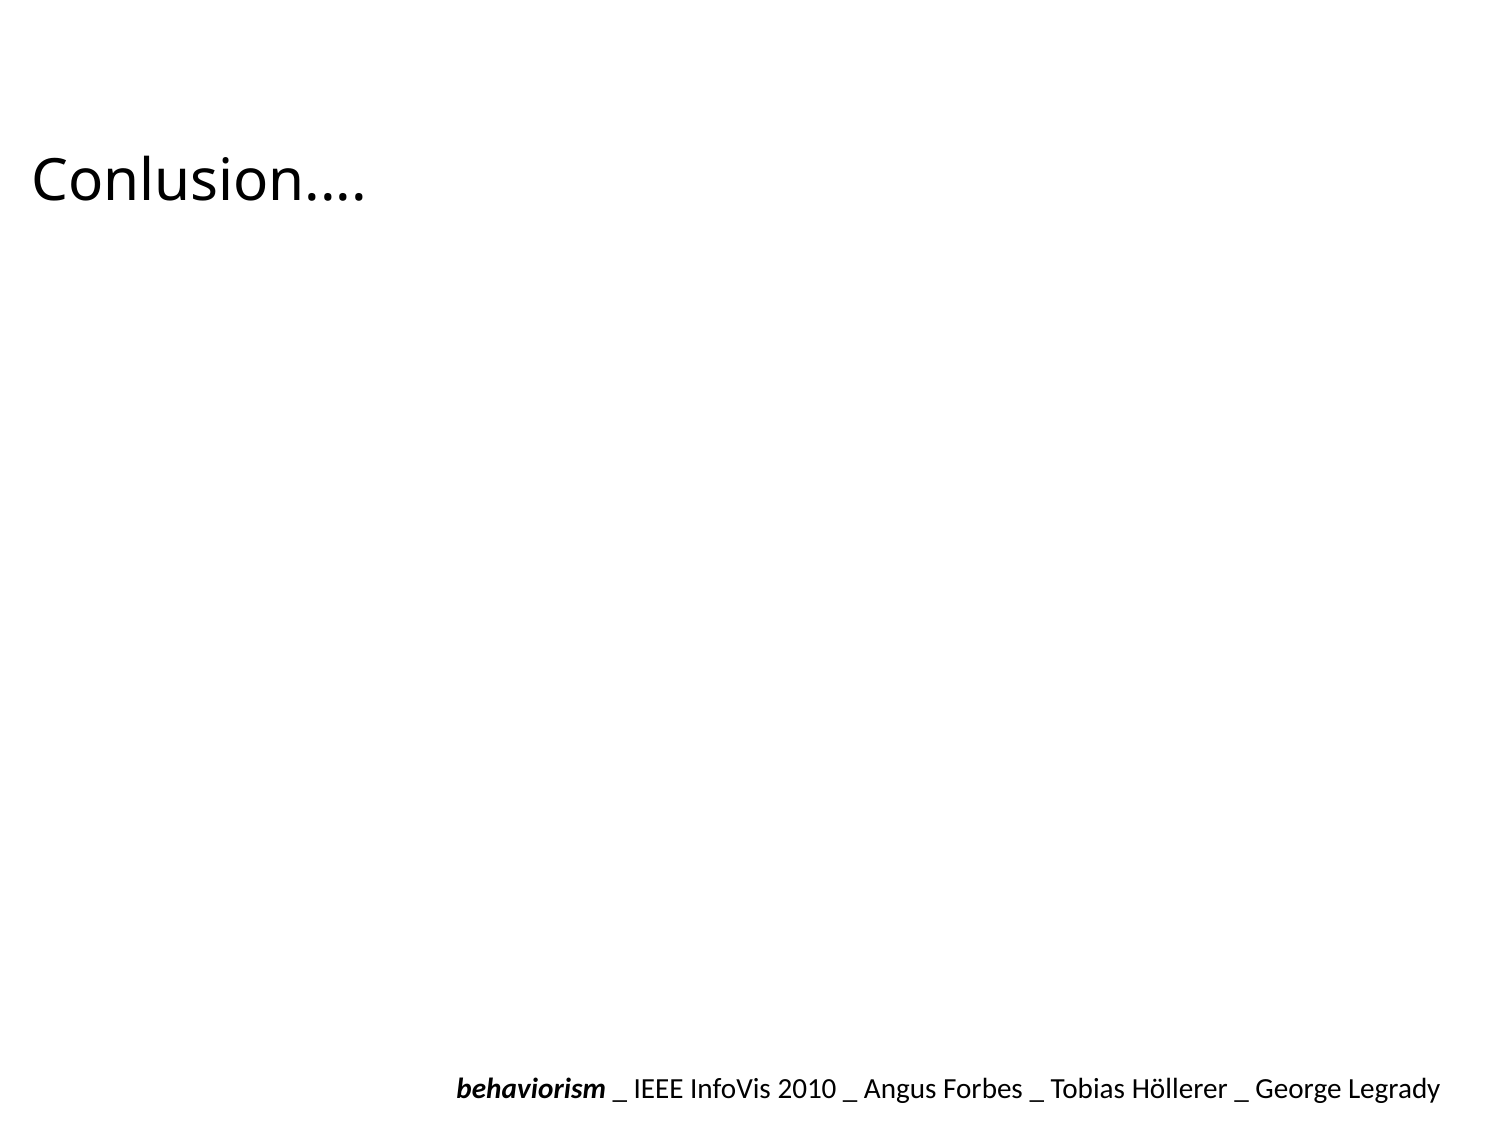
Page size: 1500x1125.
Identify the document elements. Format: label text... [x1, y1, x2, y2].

list Conlusion.... [16, 134, 1483, 1063]
